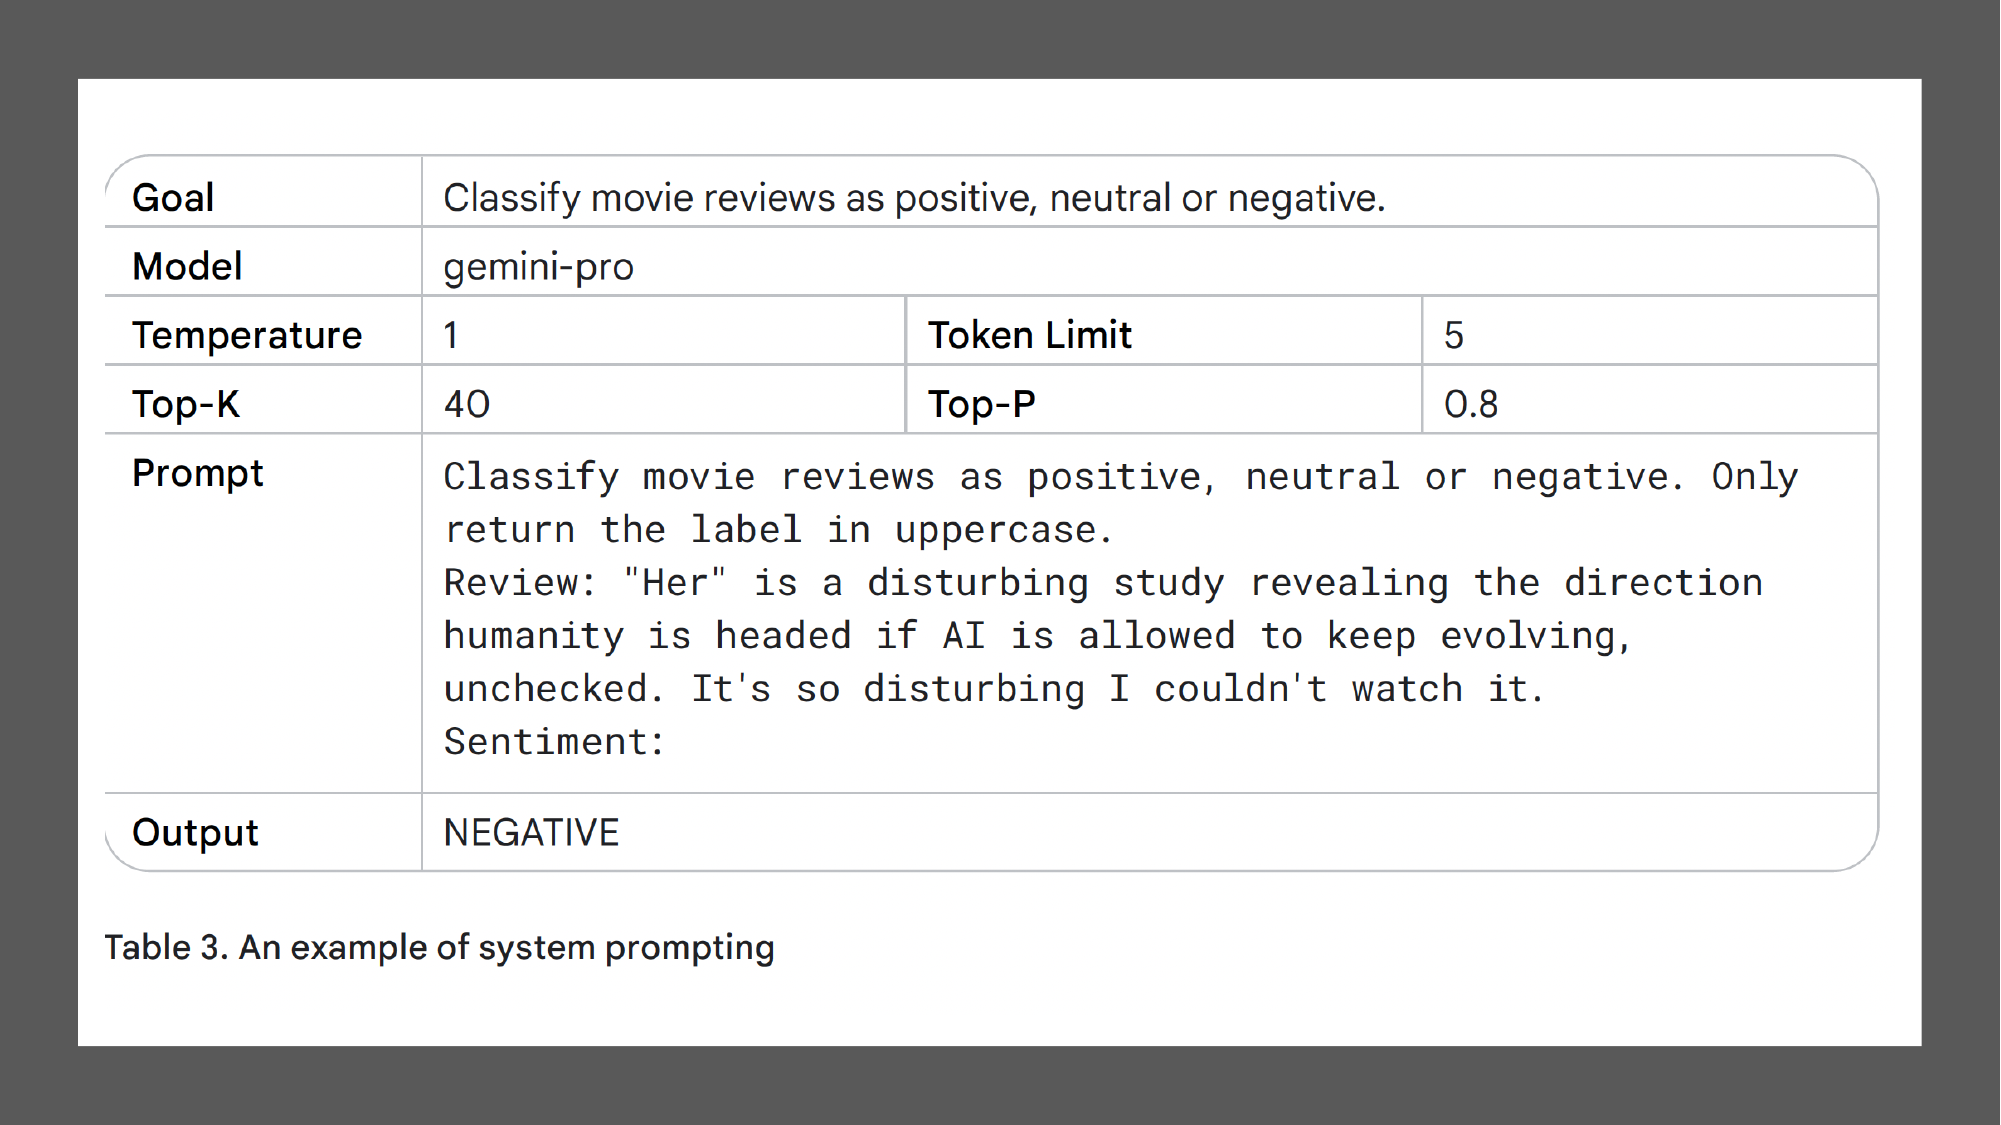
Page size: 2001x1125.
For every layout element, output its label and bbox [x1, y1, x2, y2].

list [104, 110, 1895, 1015]
text_box [0, 0, 2000, 1125]
text_box [77, 77, 1923, 1048]
